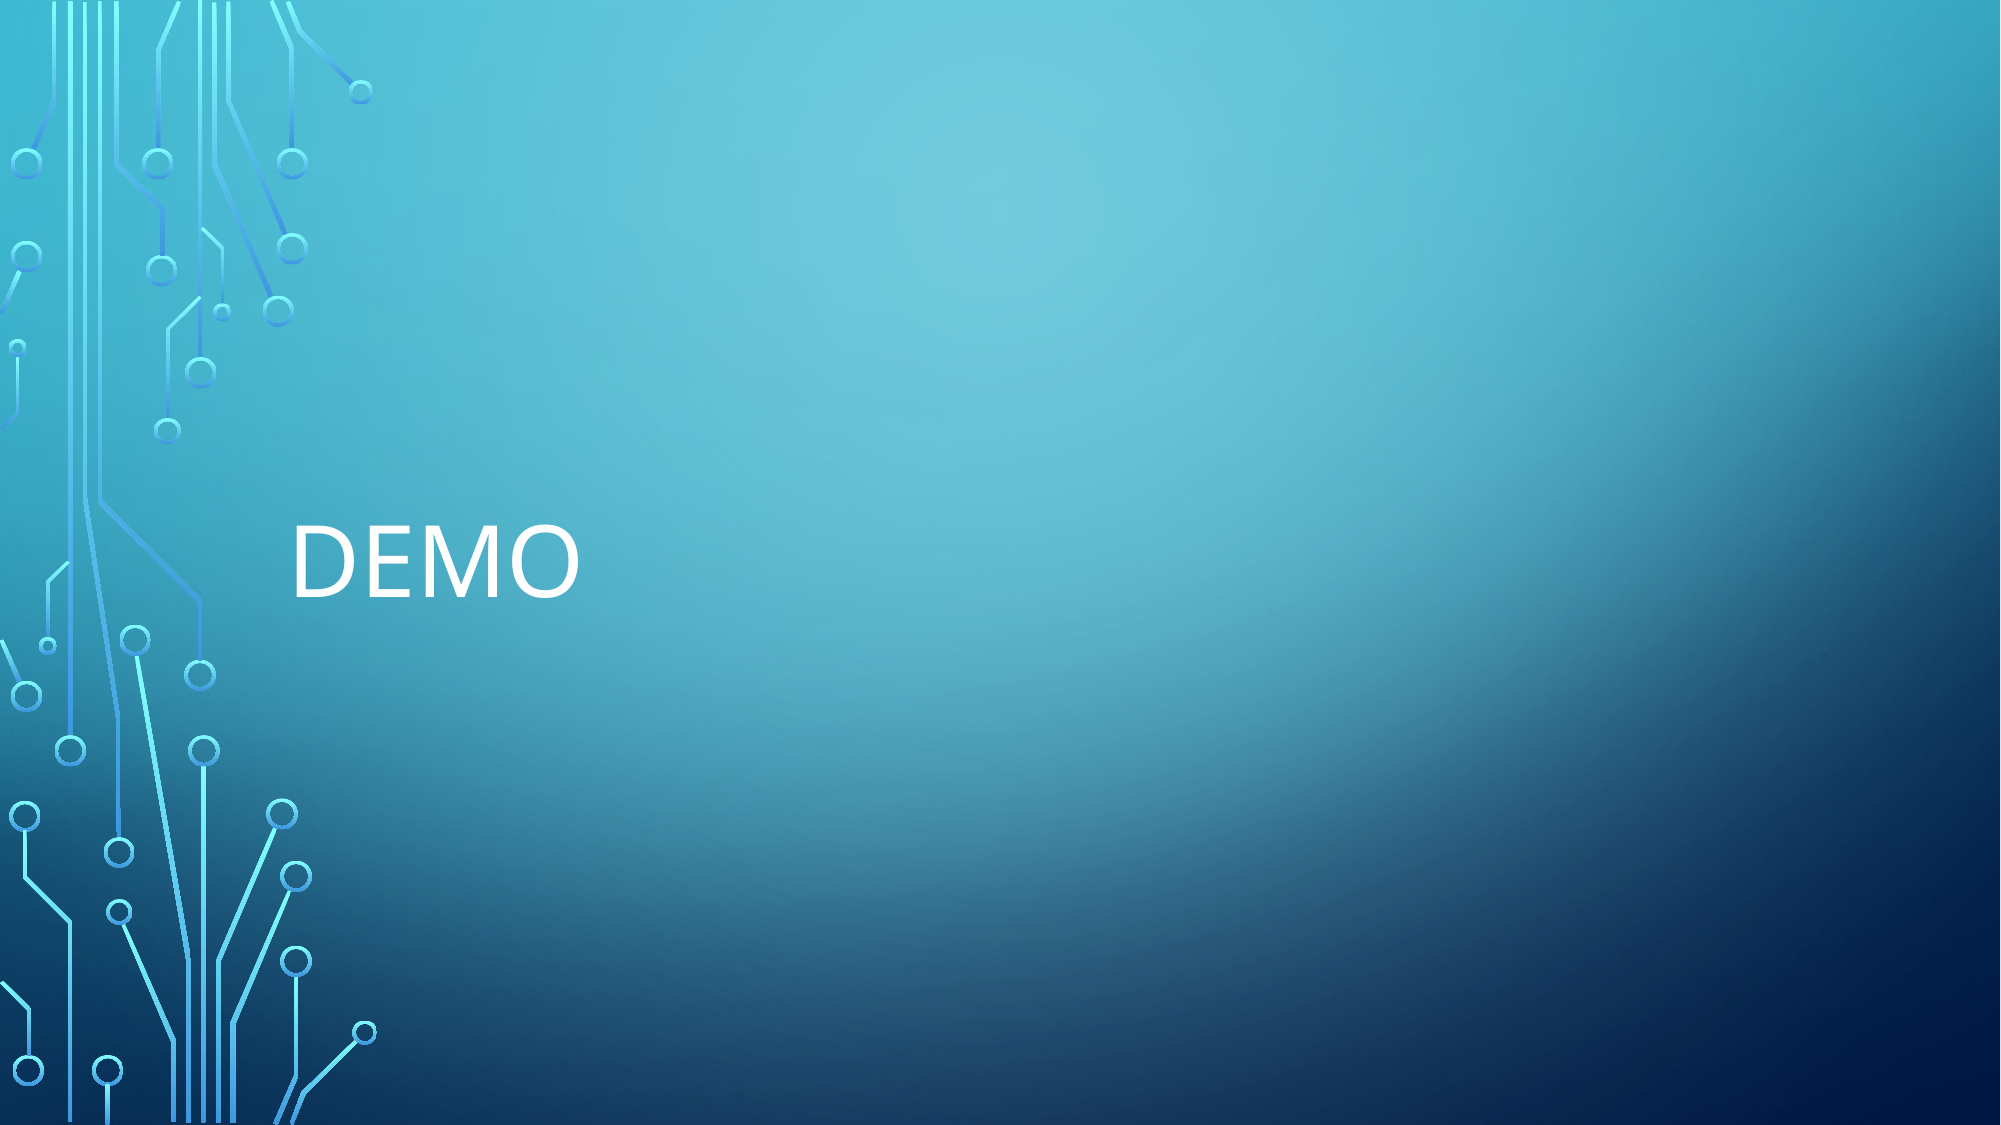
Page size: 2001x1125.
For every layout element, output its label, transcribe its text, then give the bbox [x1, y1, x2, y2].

title Demo [272, 497, 868, 628]
text_box [868, 177, 1813, 950]
